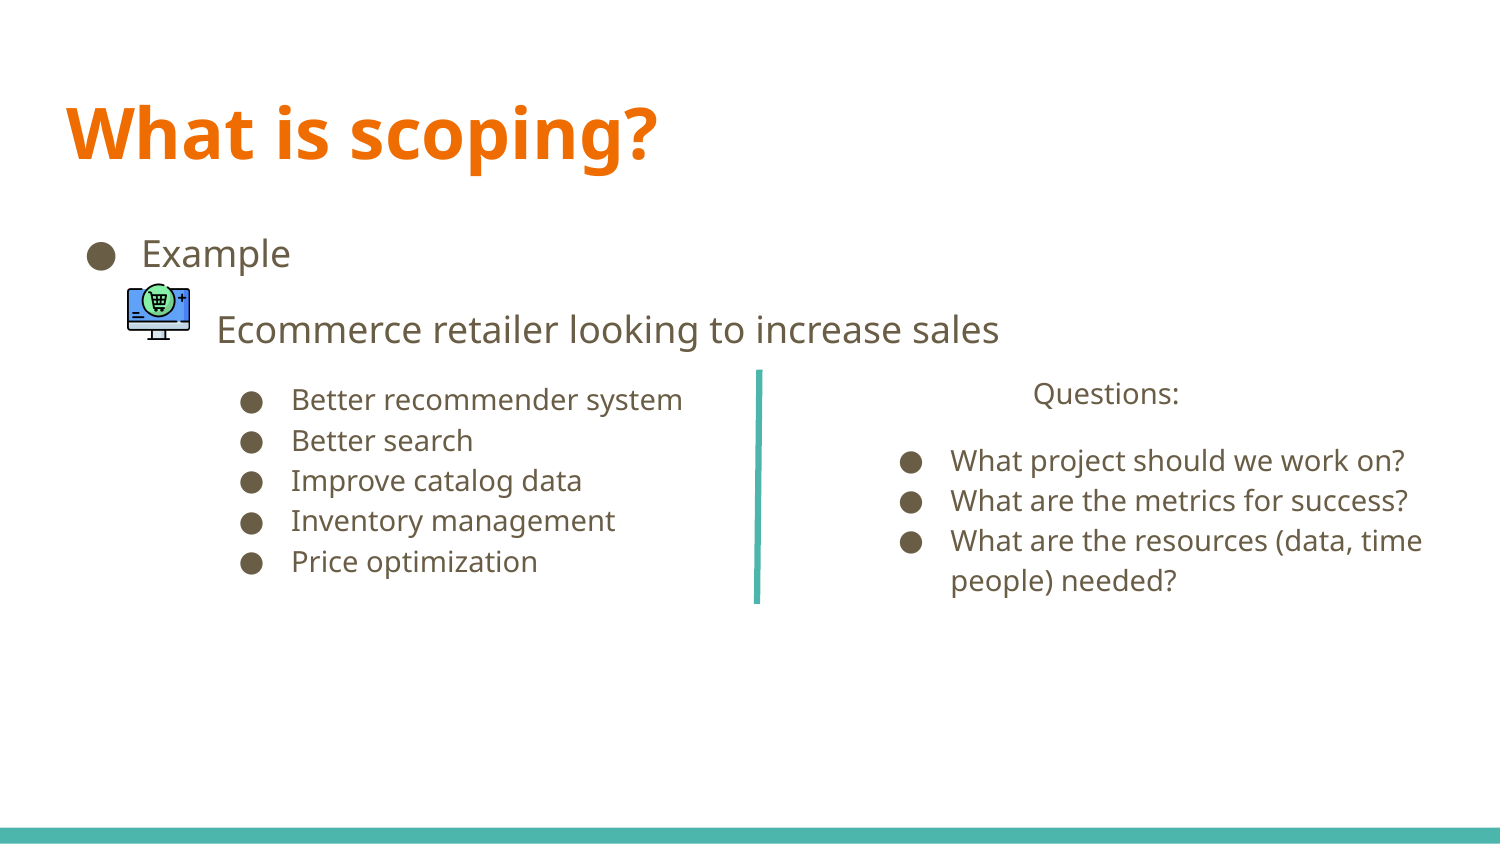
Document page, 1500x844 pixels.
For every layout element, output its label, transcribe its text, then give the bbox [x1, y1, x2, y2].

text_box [756, 369, 760, 604]
text_box Questions: What project should we work on? What are the metrics for success? What are the resources (data, time people) needed? [710, 344, 1485, 613]
list Example Ecommerce retailer looking to increase sales Better recommender system Better search Improve catalog data Inventory management Price optimization [51, 207, 1449, 750]
title What is scoping? [51, 72, 1449, 189]
picture [127, 280, 191, 344]
